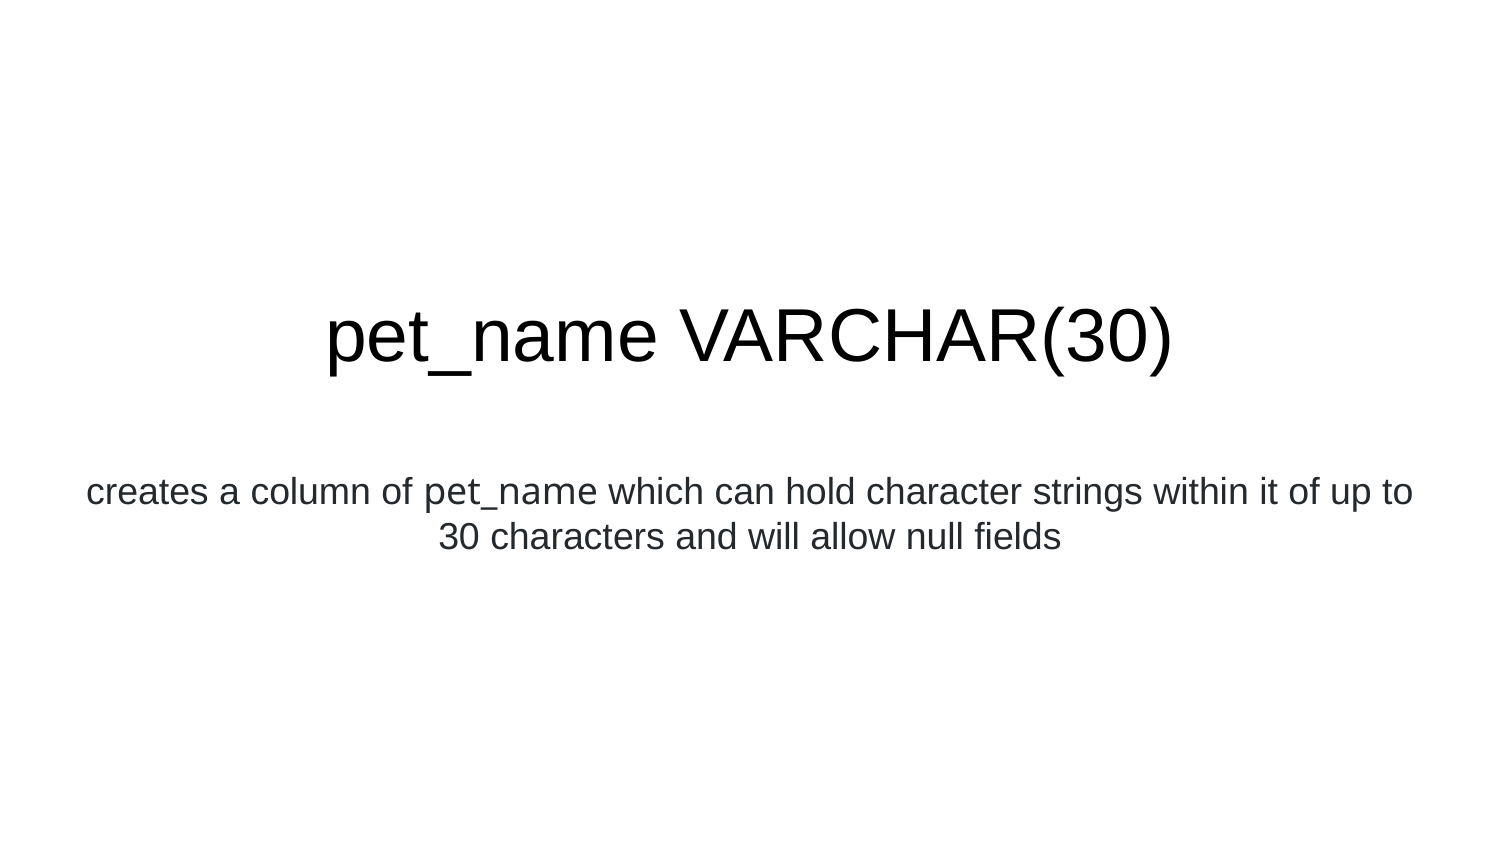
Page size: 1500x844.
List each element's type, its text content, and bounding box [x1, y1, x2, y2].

title pet_name VARCHAR(30) creates a column of pet_name which can hold character strings within it of up to 30 characters and will allow null fields [51, 352, 1449, 491]
